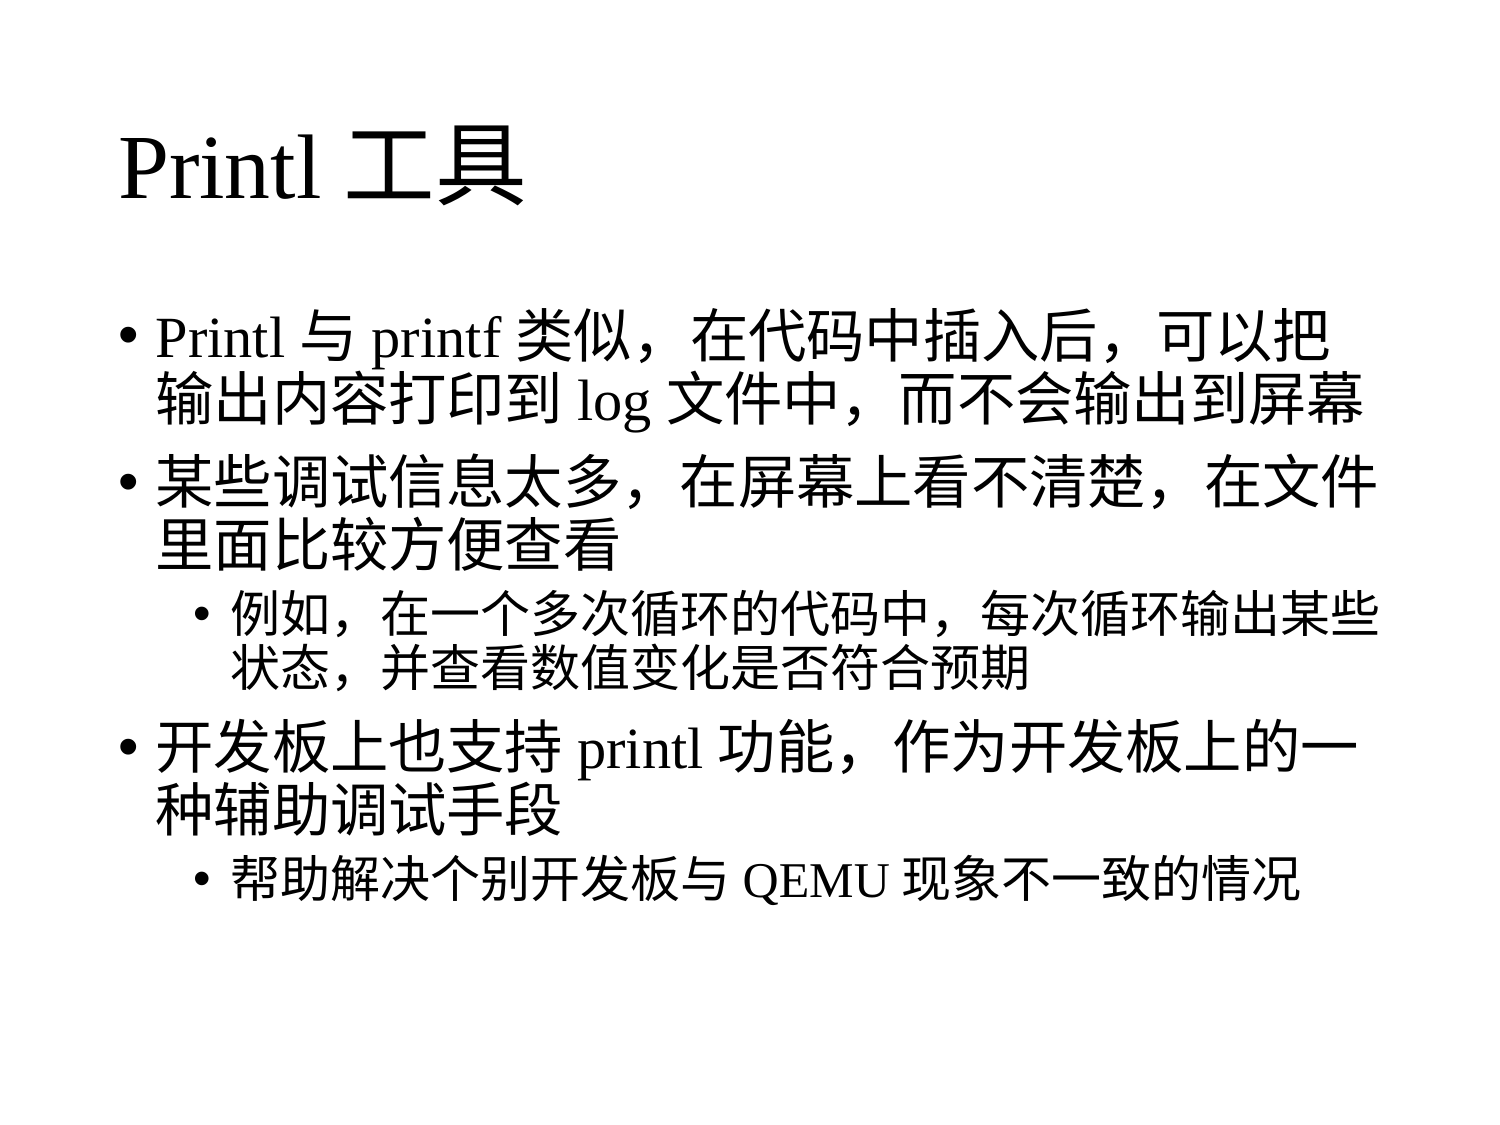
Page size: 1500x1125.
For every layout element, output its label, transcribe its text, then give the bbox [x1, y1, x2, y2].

title Printl工具 [103, 59, 1397, 278]
list Printl与printf类似，在代码中插入后，可以把输出内容打印到log文件中，而不会输出到屏幕 某些调试信息太多，在屏幕上看不清楚，在文件里面比较方便查看 例如，在一个多次循环的代码中，每次循环输出某些状态，并查看数值变化是否符合预期 开发板上也支持printl功能，作为开发板上的一种辅助调试手段 帮助解决个别开发板与QEMU现象不一致的情况 [103, 299, 1397, 1014]
